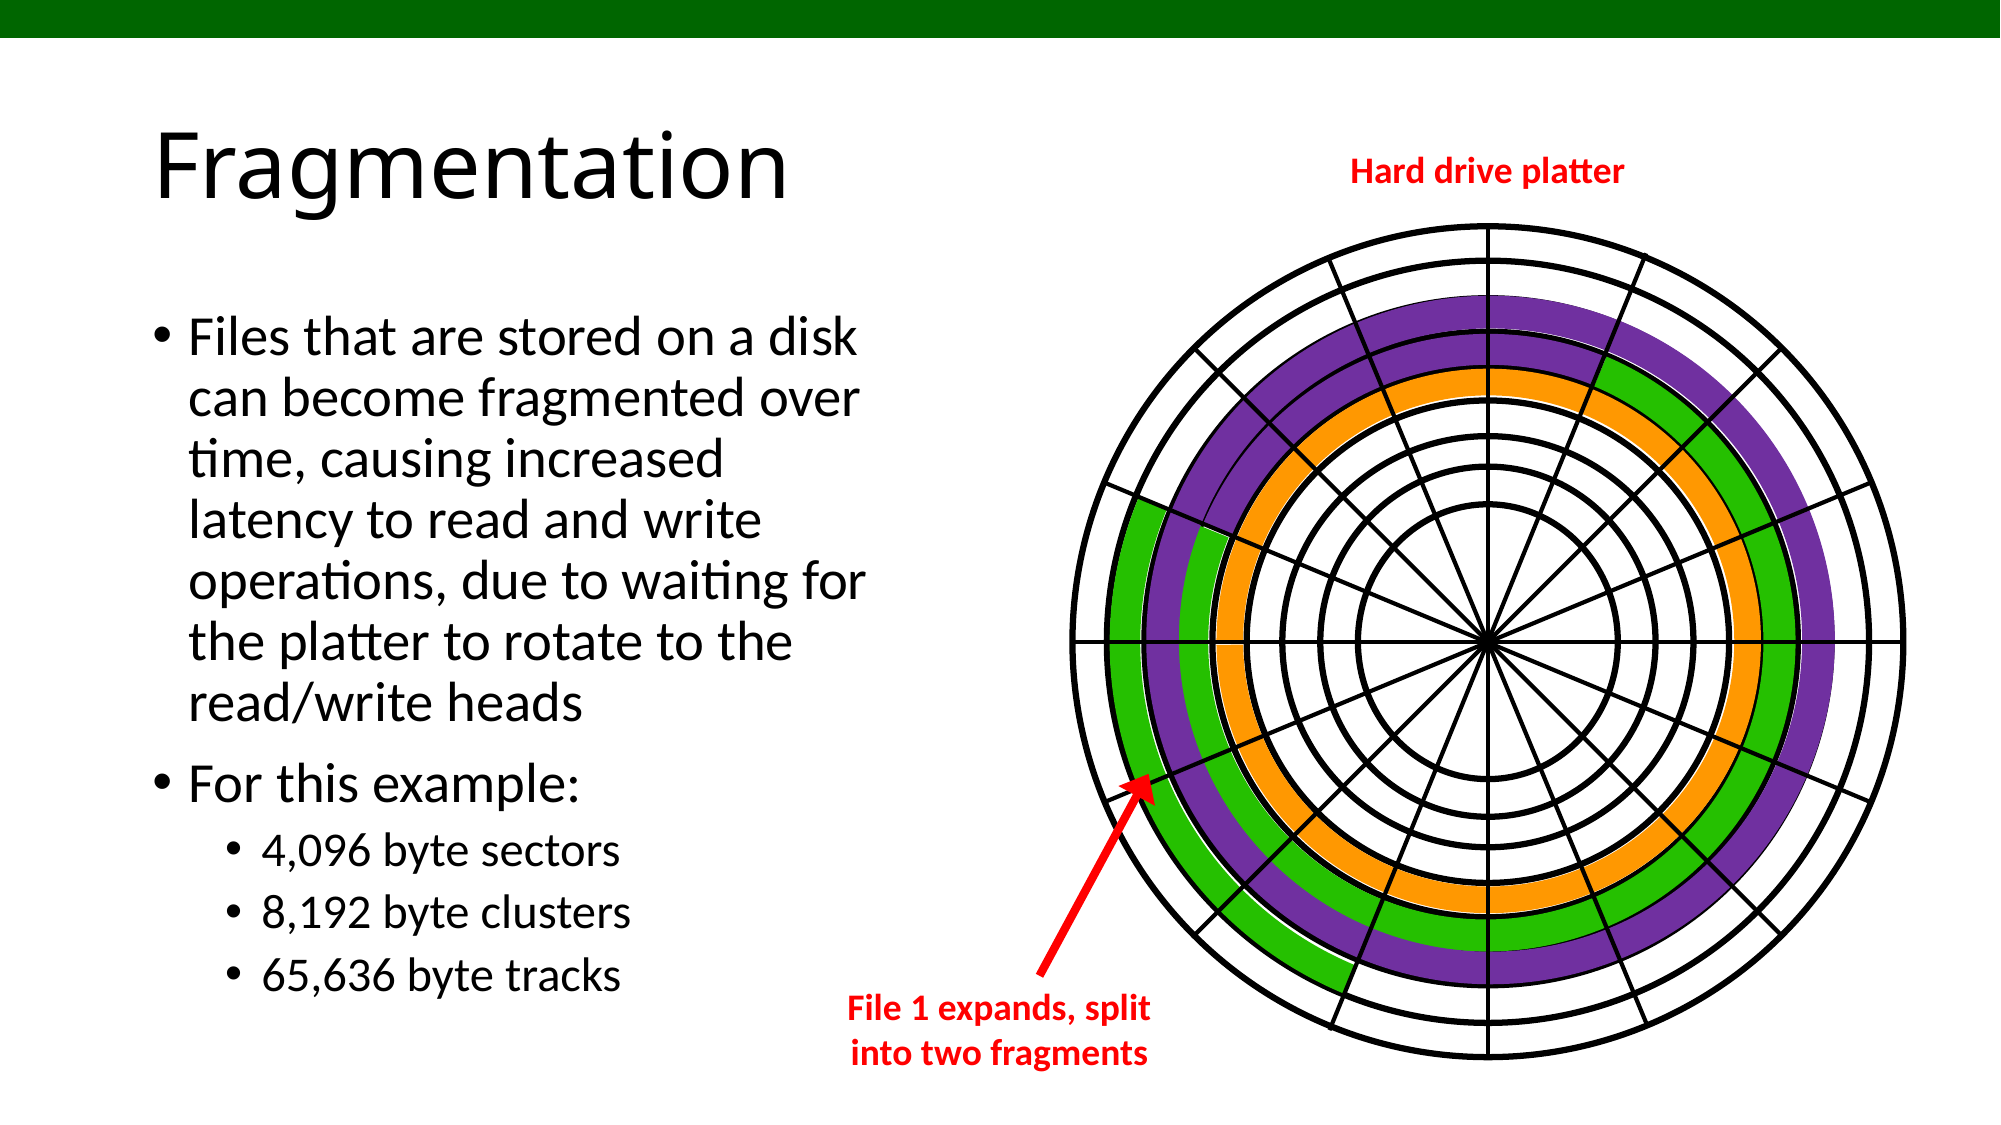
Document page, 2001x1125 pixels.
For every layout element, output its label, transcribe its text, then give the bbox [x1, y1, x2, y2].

title Fragmentation [137, 59, 1863, 278]
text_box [1072, 226, 1904, 1058]
text_box [0, 0, 2000, 39]
list Files that are stored on a disk can become fragmented over time, causing increased latency to read and write operations, due to waiting for the platter to rotate to the read/write heads For this example: 4,096 byte sectors 8,192 byte clusters 65,636 byte tracks [137, 299, 905, 1014]
text_box Hard drive platter [1331, 138, 1645, 199]
text_box File 1 expands, split into two fragments [823, 975, 1176, 1081]
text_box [1039, 773, 1149, 976]
